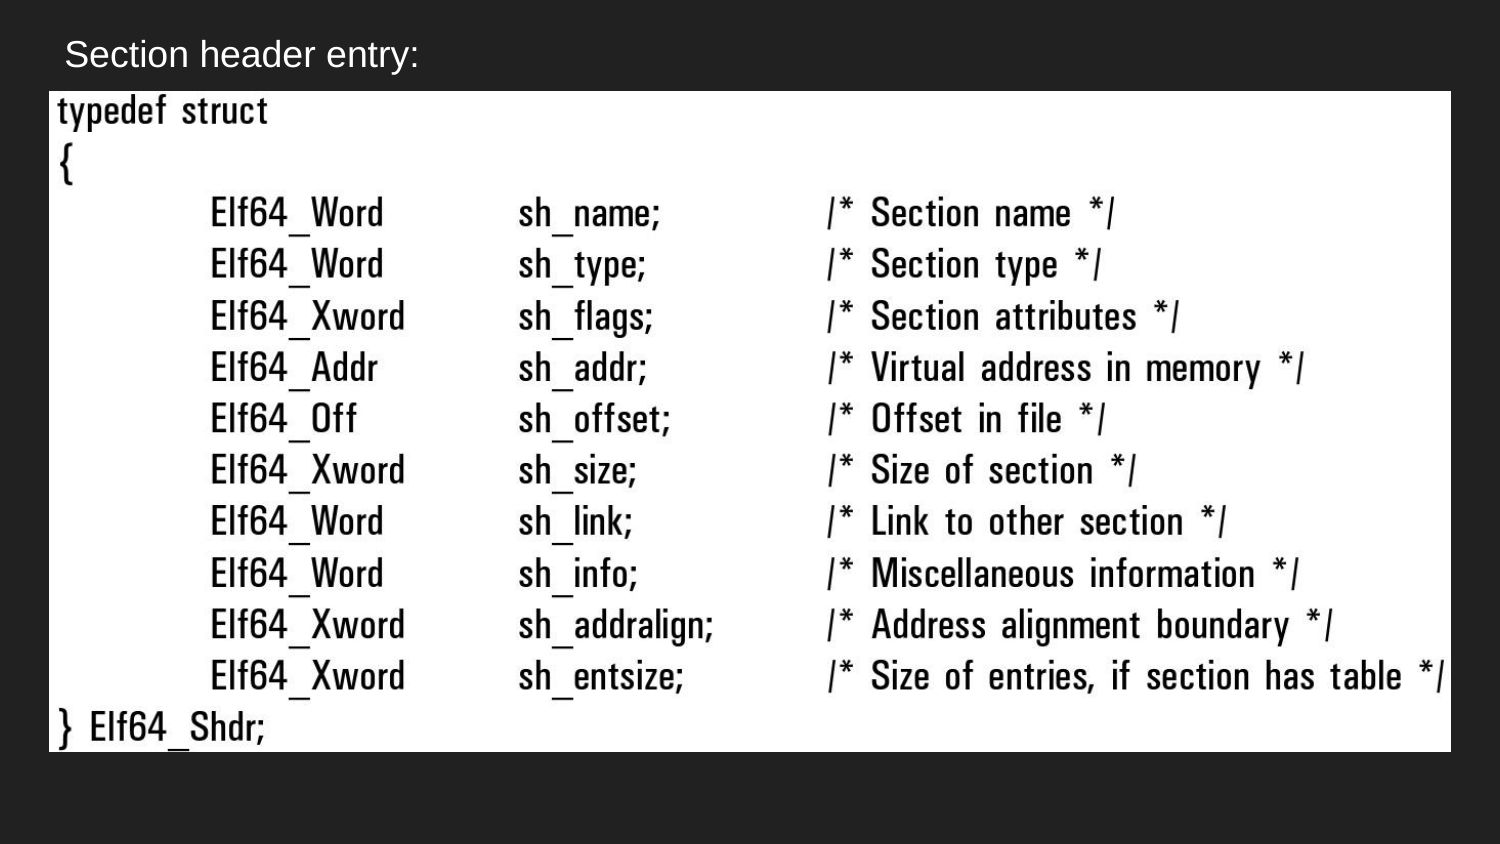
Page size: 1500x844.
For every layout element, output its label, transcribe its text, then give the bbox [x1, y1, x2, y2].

text_box Section header entry: [49, 15, 1451, 91]
picture [49, 91, 1451, 753]
